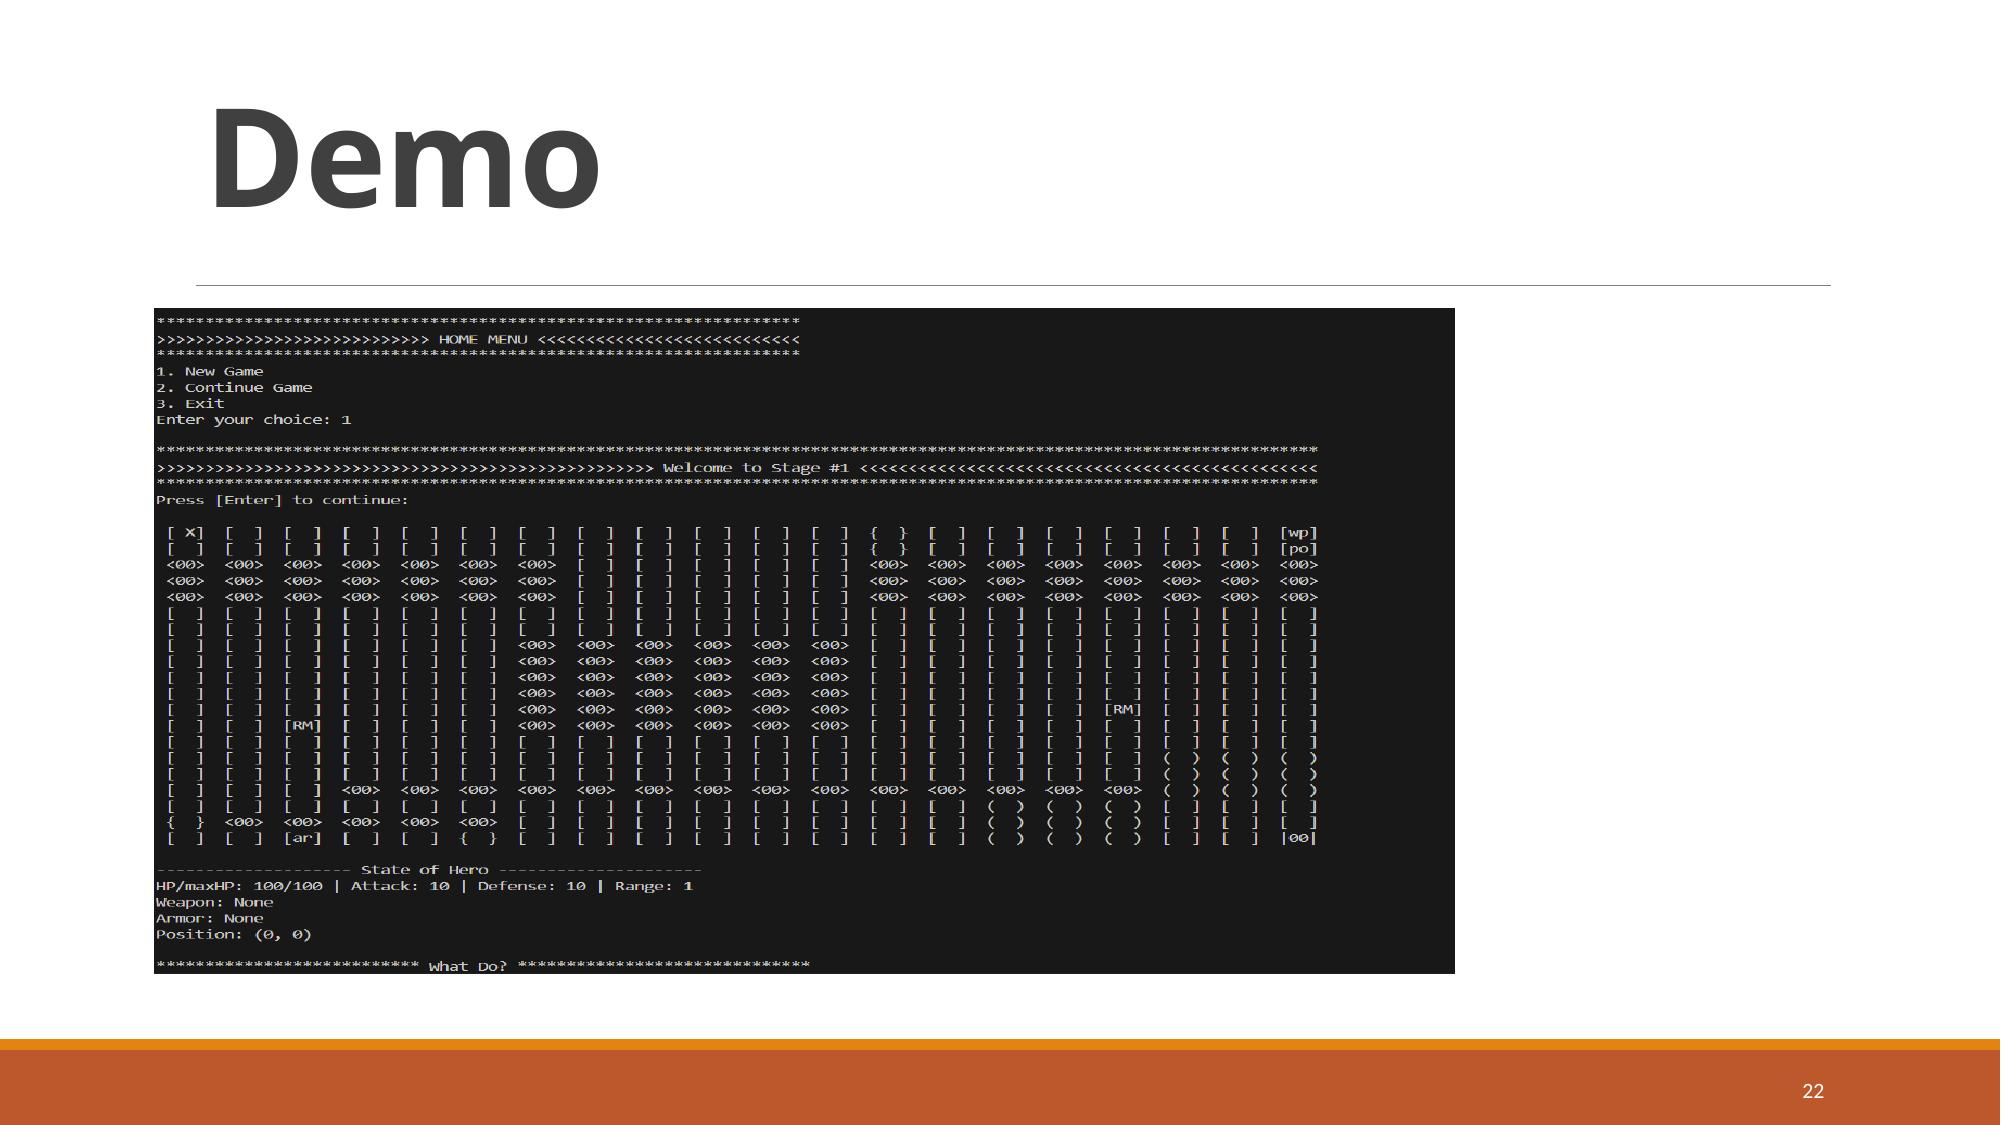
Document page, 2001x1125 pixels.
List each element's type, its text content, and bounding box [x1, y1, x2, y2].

picture [153, 307, 1455, 974]
title Demo [189, 5, 1840, 244]
slide_number 22 [1624, 1059, 1840, 1120]
